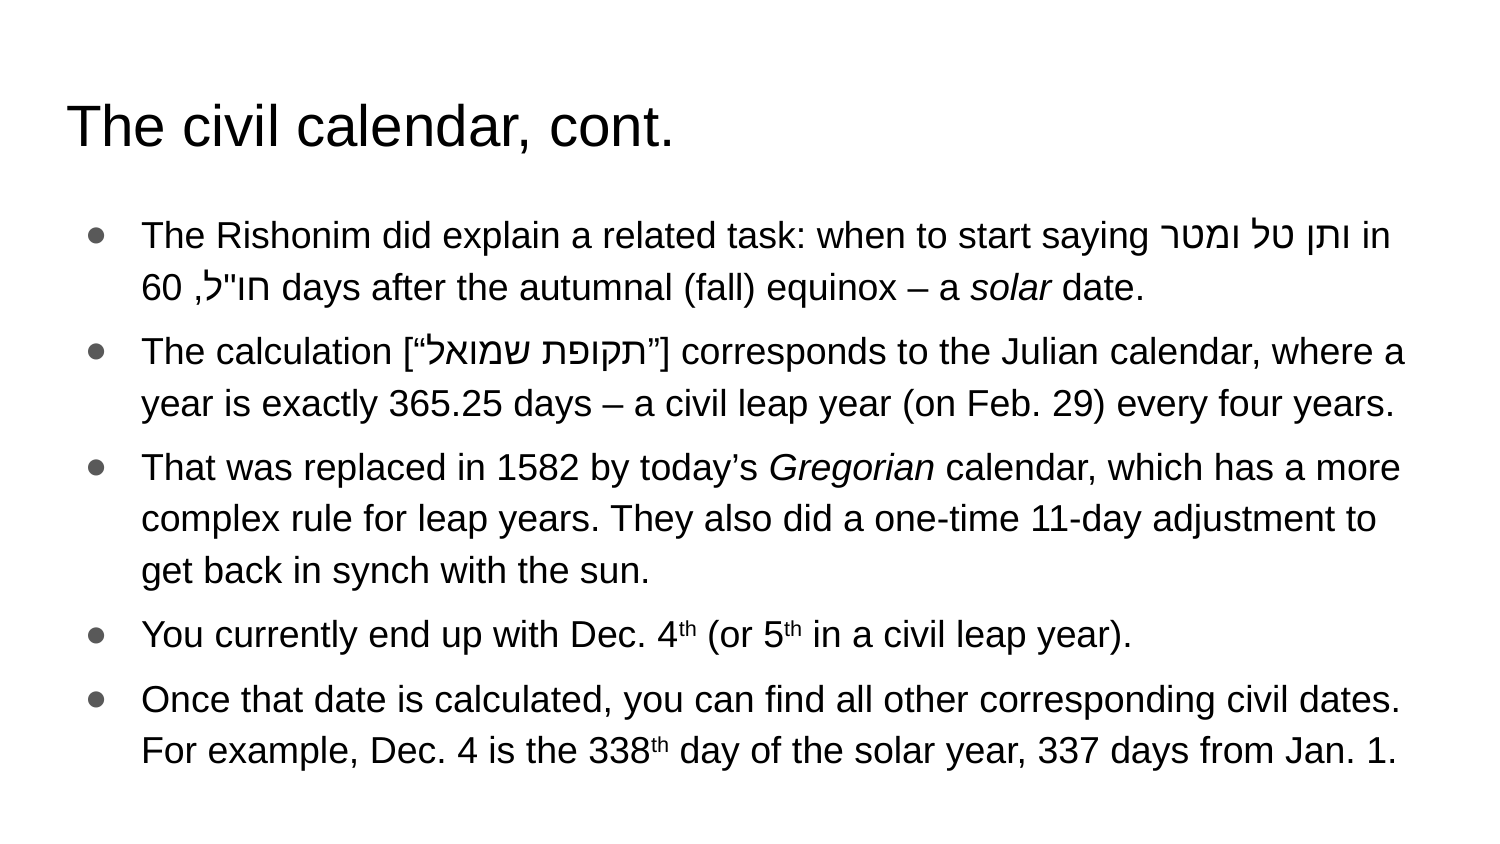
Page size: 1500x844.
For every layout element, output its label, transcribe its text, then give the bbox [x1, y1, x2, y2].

list The Rishonim did explain a related task: when to start saying ותן טל ומטר in חו"ל, 60 days after the autumnal (fall) equinox – a solar date. The calculation [“תקופת שמואל”] corresponds to the Julian calendar, where a year is exactly 365.25 days – a civil leap year (on Feb. 29) every four years. That was replaced in 1582 by today’s Gregorian calendar, which has a more complex rule for leap years. They also did a one-time 11-day adjustment to get back in synch with the sun. You currently end up with Dec. 4th (or 5th in a civil leap year). Once that date is calculated, you can find all other corresponding civil dates. For example, Dec. 4 is the 338th day of the solar year, 337 days from Jan. 1. [51, 189, 1449, 793]
title The civil calendar, cont. [51, 72, 1449, 167]
